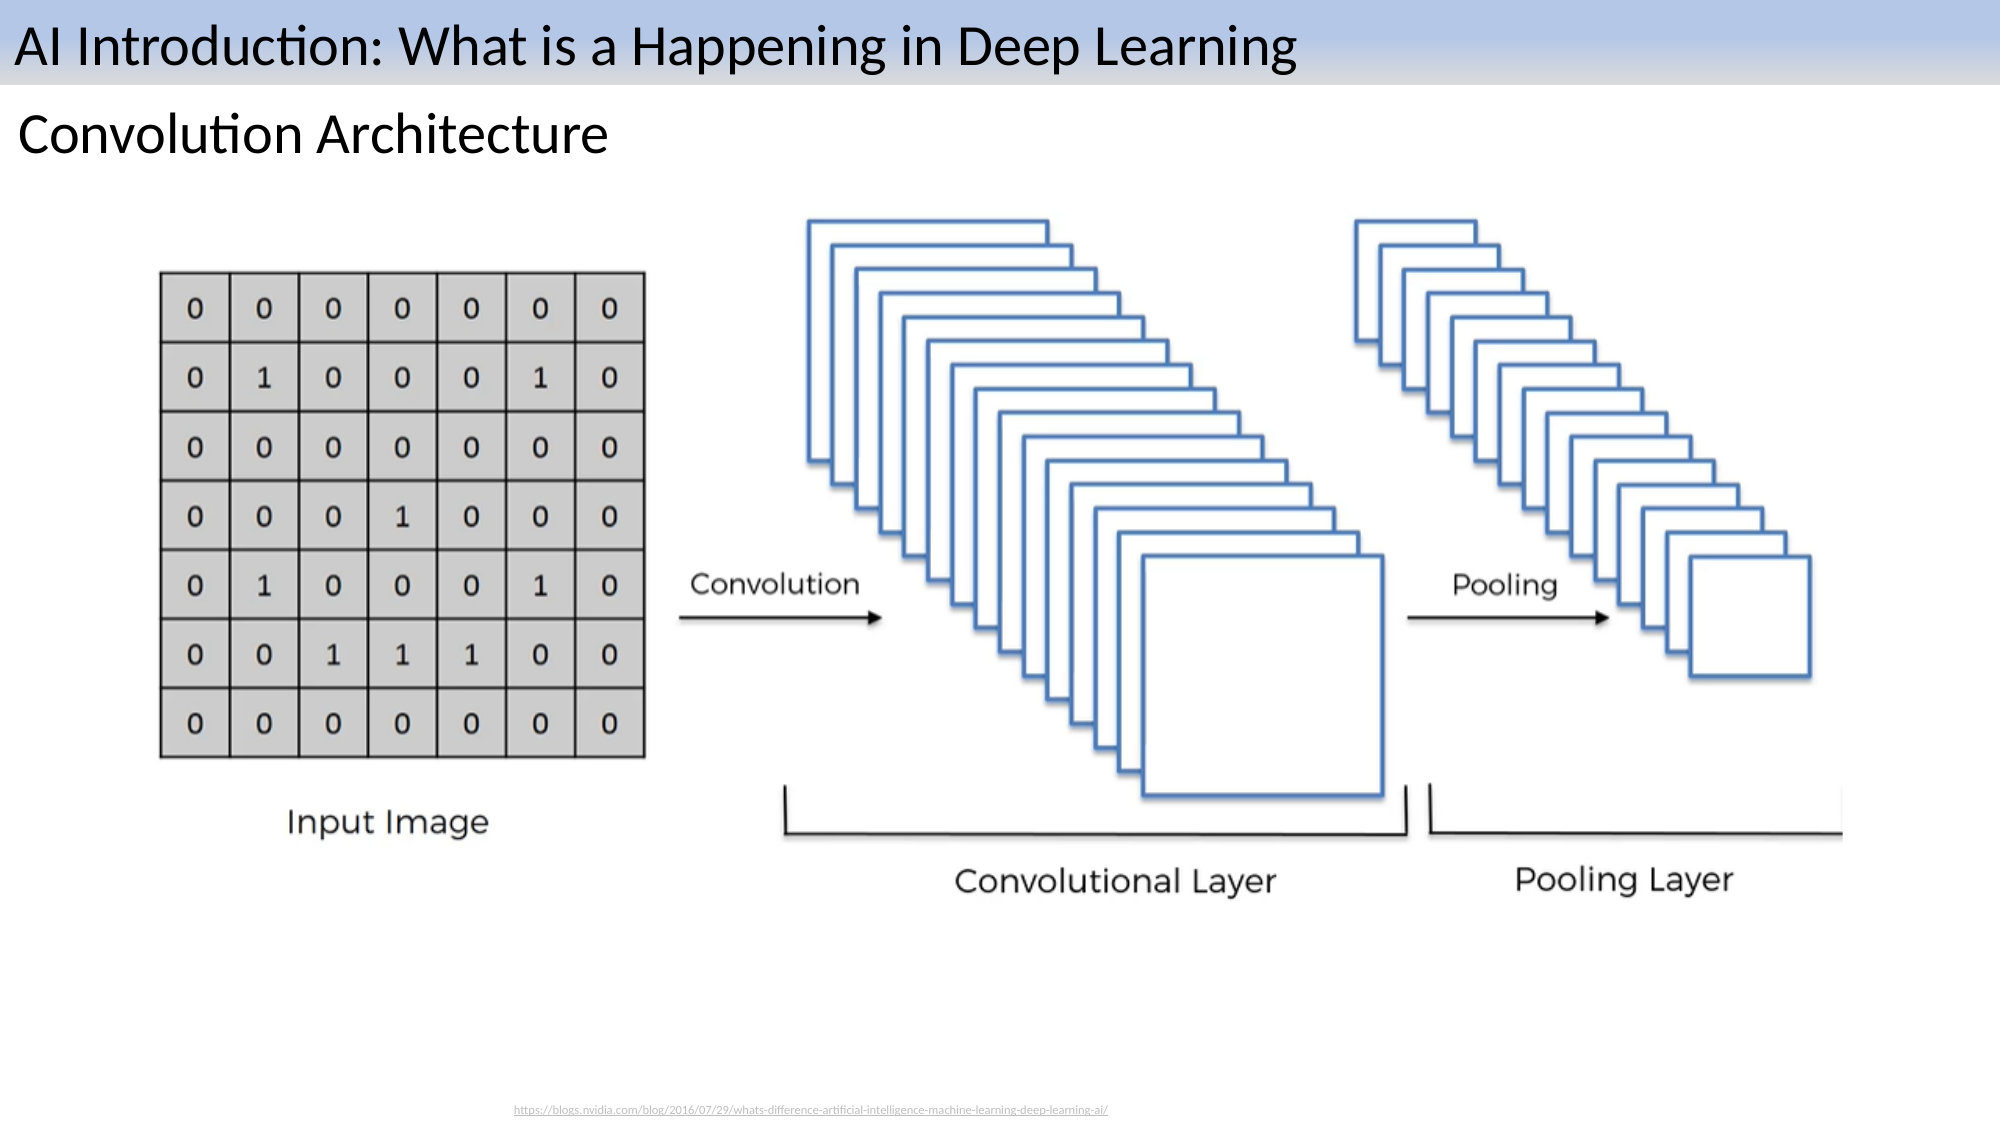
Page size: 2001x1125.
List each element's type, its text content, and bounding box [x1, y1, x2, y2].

text_box AI Introduction: What is a Happening in Deep Learning [0, 0, 2000, 85]
text_box https://blogs.nvidia.com/blog/2016/07/29/whats-difference-artificial-intelligence-machine-learning-deep-learning-ai/ [499, 1094, 1500, 1125]
text_box Convolution Architecture [3, 87, 626, 173]
picture [146, 201, 1843, 924]
